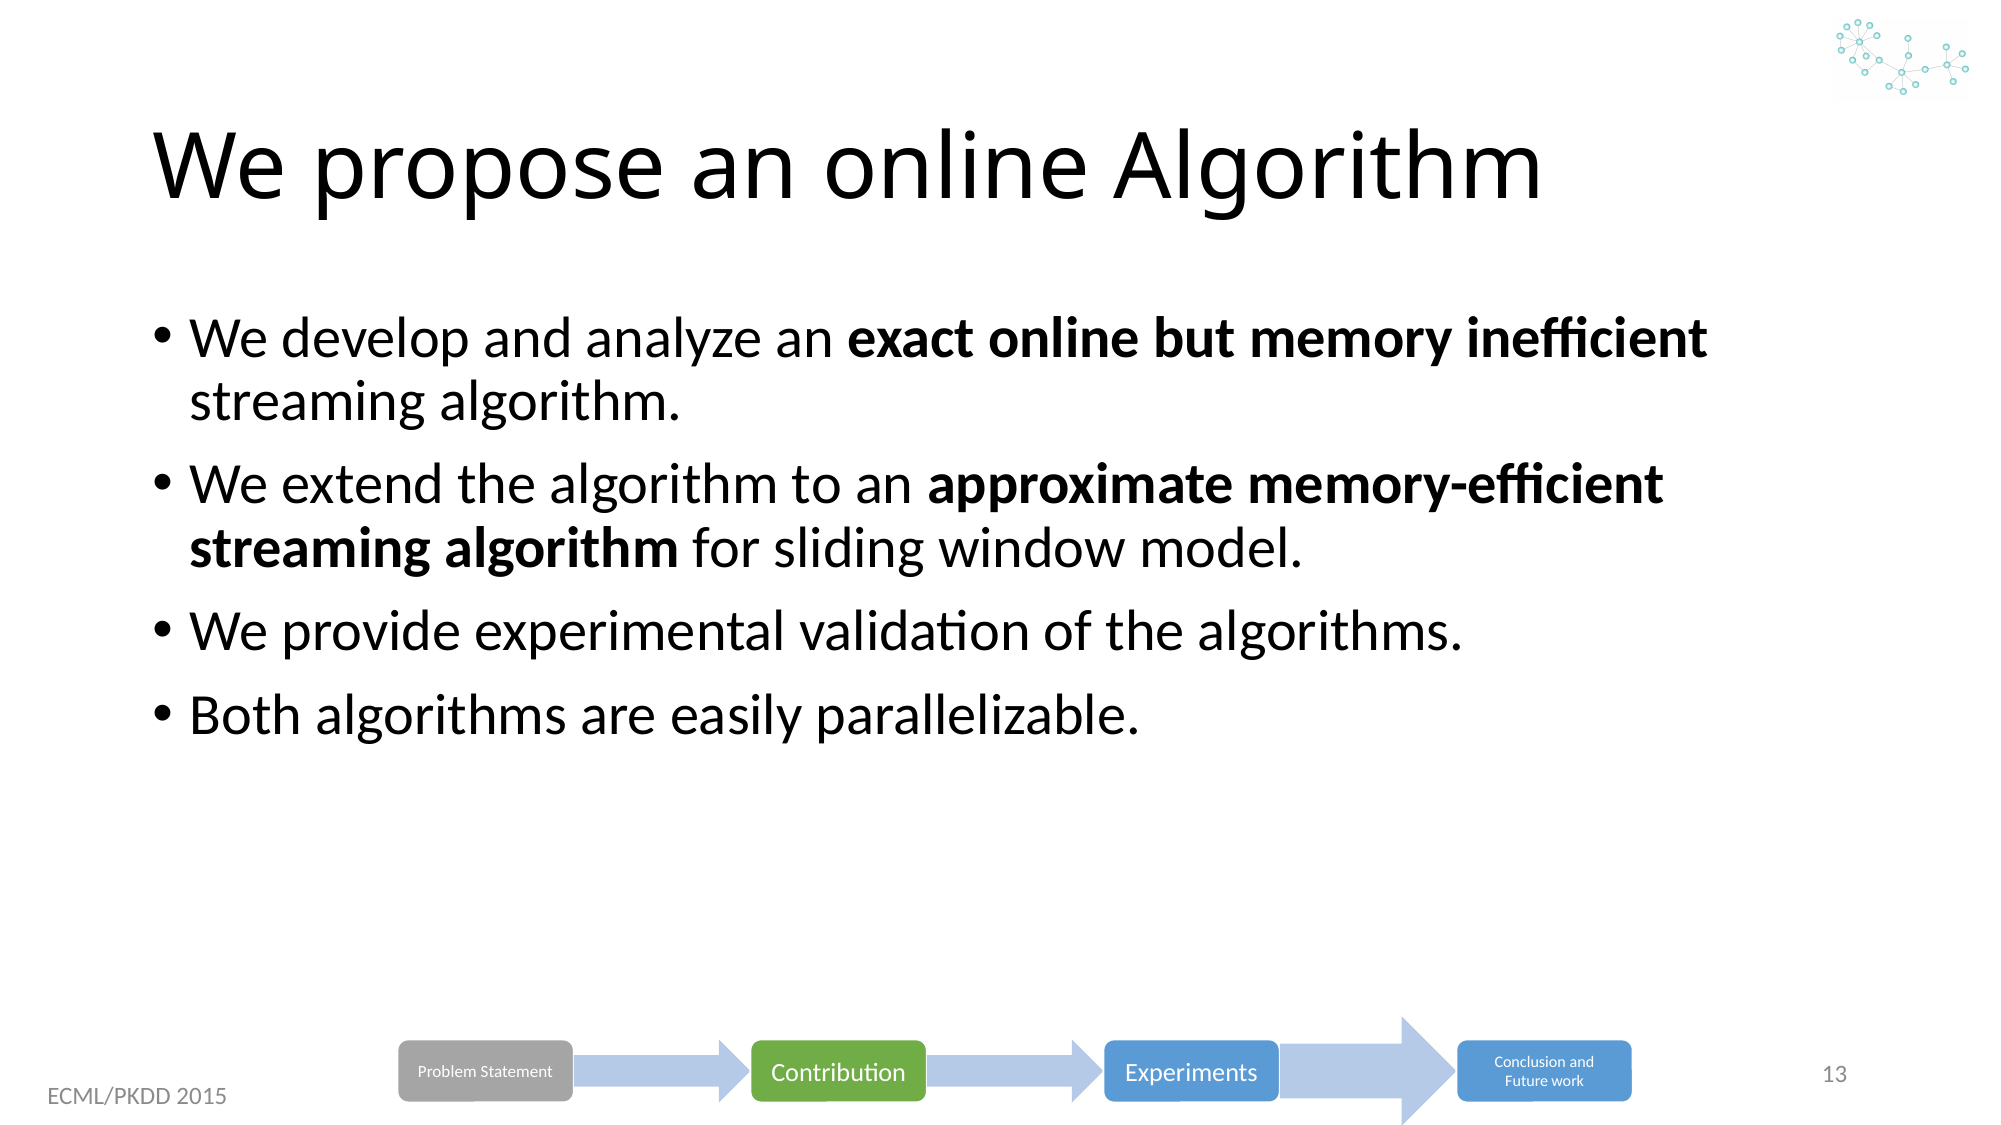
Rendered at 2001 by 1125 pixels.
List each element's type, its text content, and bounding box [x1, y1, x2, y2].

picture [1832, 19, 1969, 101]
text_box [397, 1039, 1633, 1103]
list We develop and analyze an exact online but memory inefficient streaming algorithm. We extend the algorithm to an approximate memory-efficient streaming algorithm for sliding window model. We provide experimental validation of the algorithms. Both algorithms are easily parallelizable. [137, 299, 1863, 1014]
title We propose an online Algorithm [137, 59, 1863, 278]
slide_number 13 [1633, 1042, 1863, 1103]
footer ECML/PKDD 2015 [0, 1065, 475, 1125]
